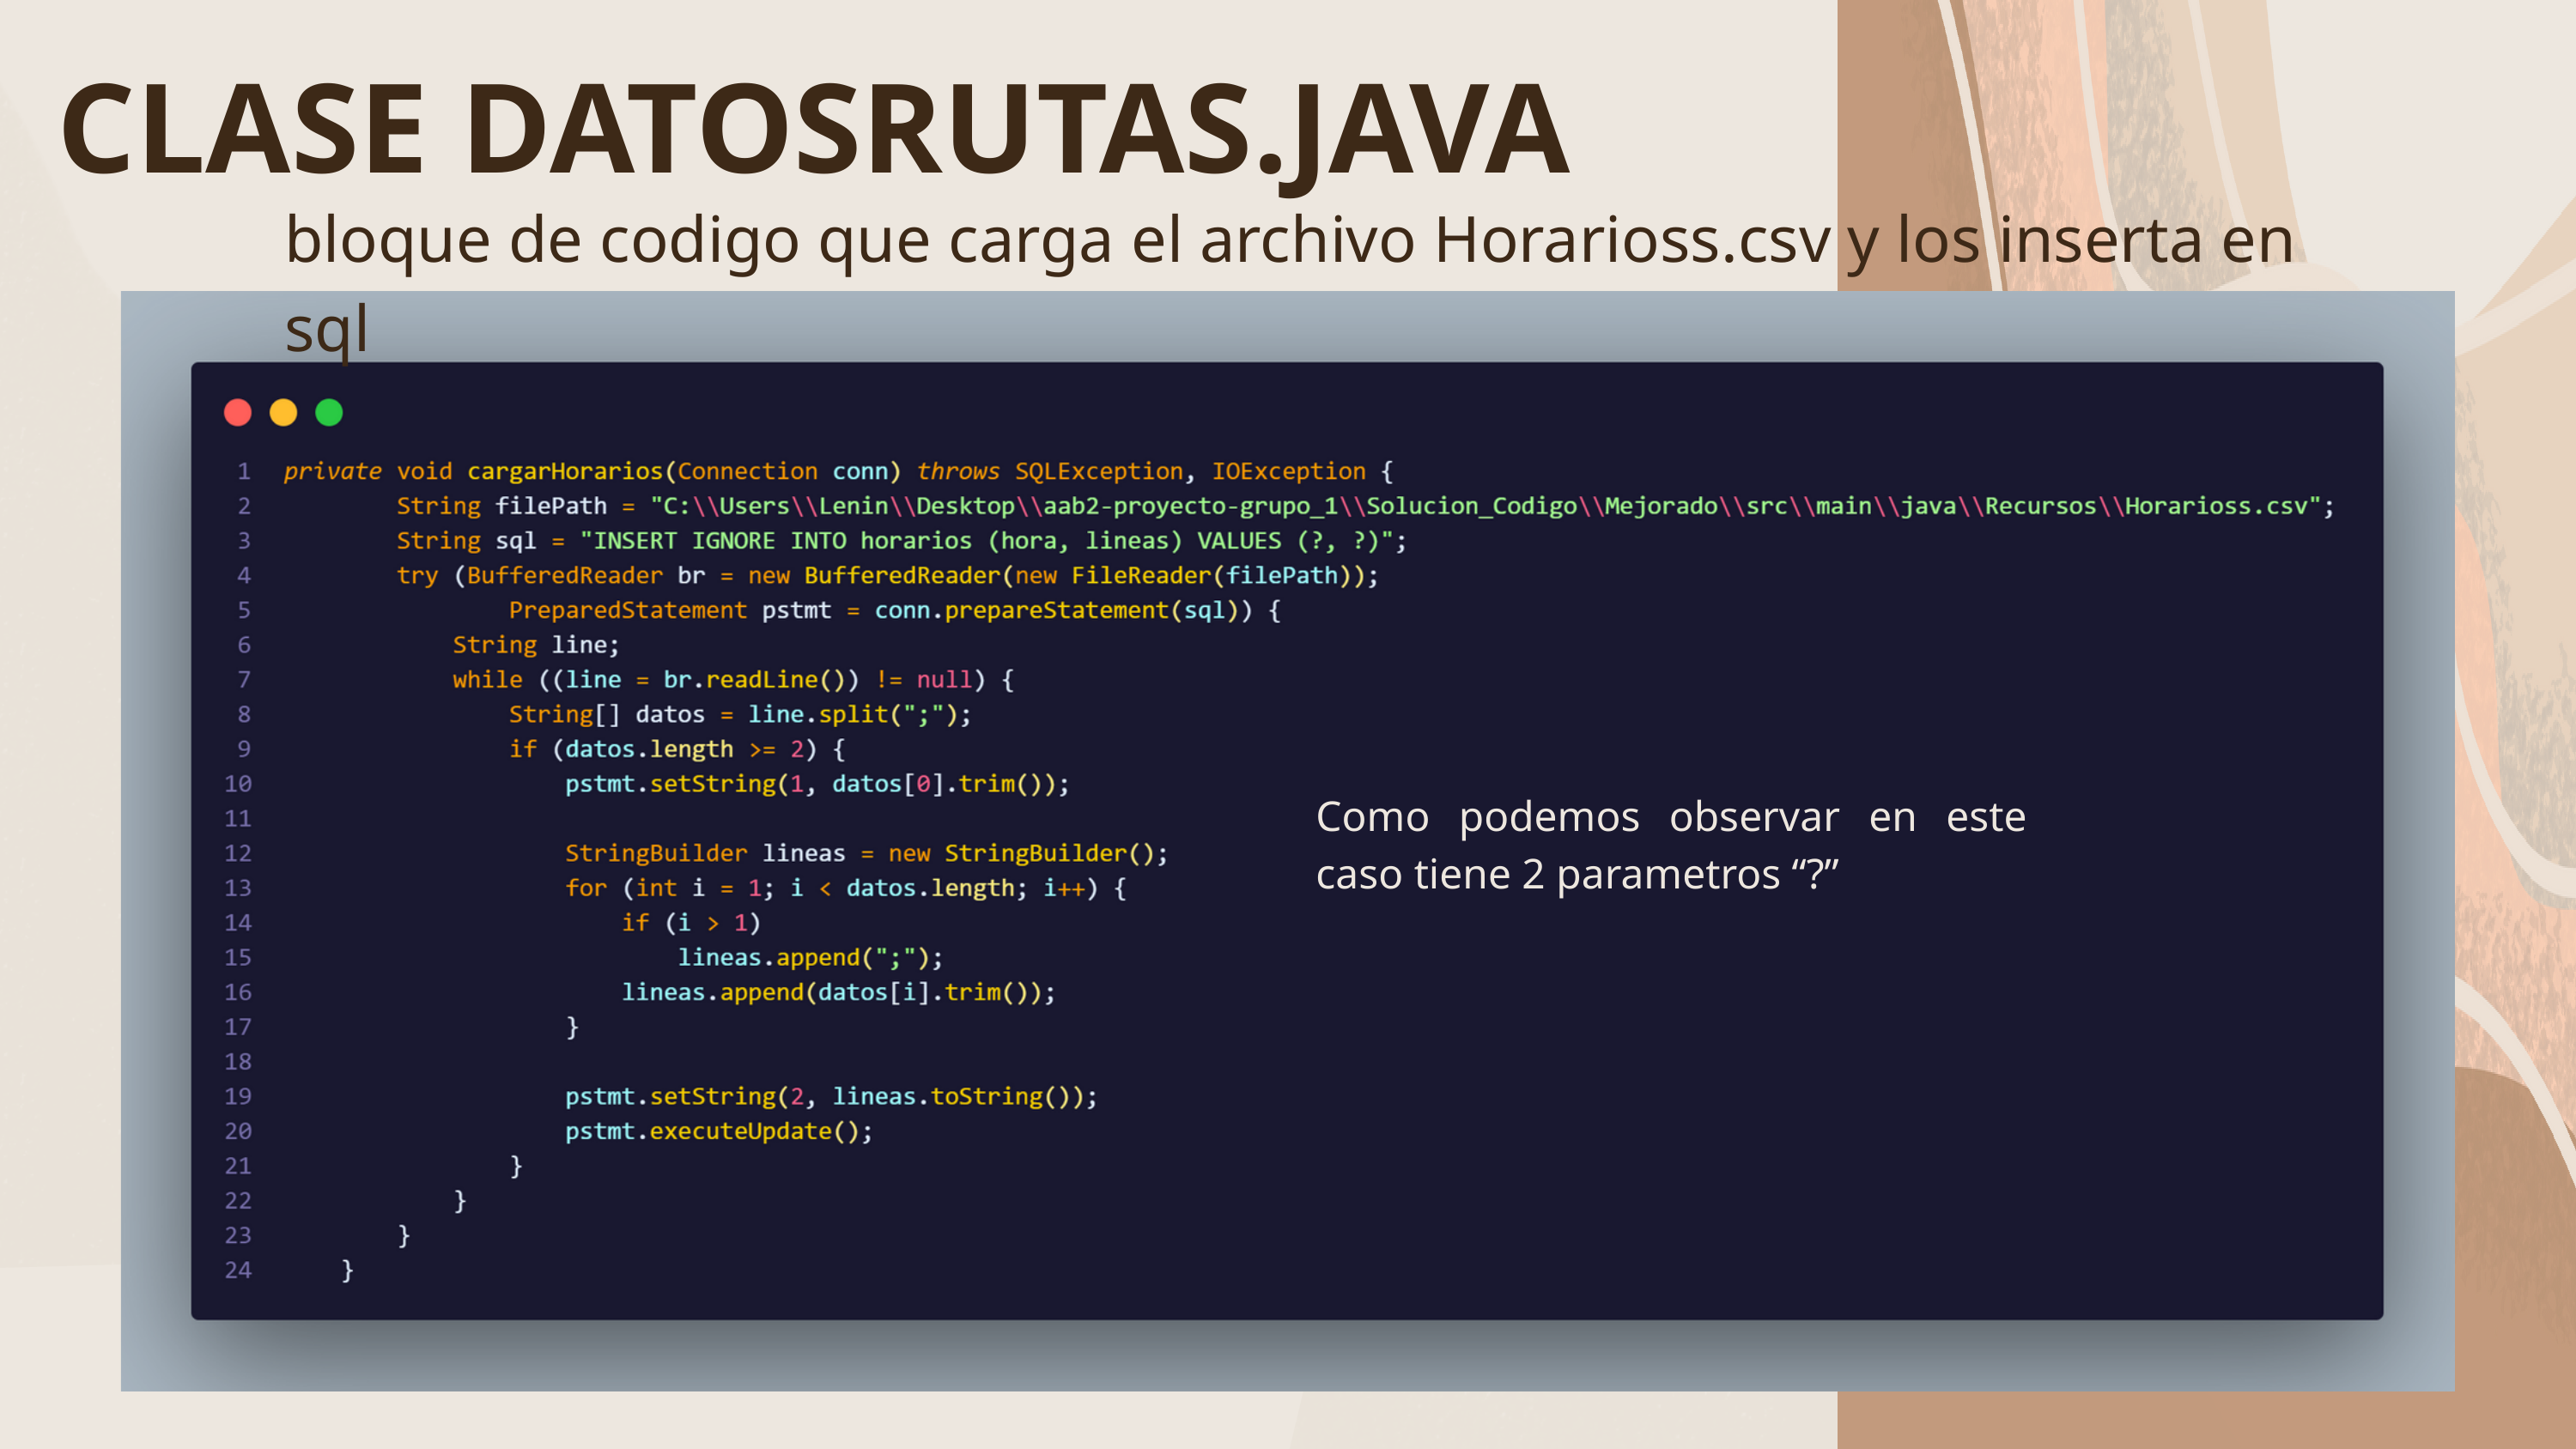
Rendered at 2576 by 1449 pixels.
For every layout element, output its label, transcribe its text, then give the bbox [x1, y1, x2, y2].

text_box [120, 291, 2455, 1391]
text_box bloque de codigo que carga el archivo Horarioss.csv y los inserta en sql [283, 185, 2348, 364]
text_box [1289, 1391, 1838, 1449]
text_box CLASE DATOSRUTAS.JAVA [57, 49, 1838, 198]
text_box Como podemos observar en este caso tiene 2 parametros “?” [1315, 781, 2028, 898]
text_box [1838, 0, 2576, 1449]
text_box [0, 0, 1293, 1268]
